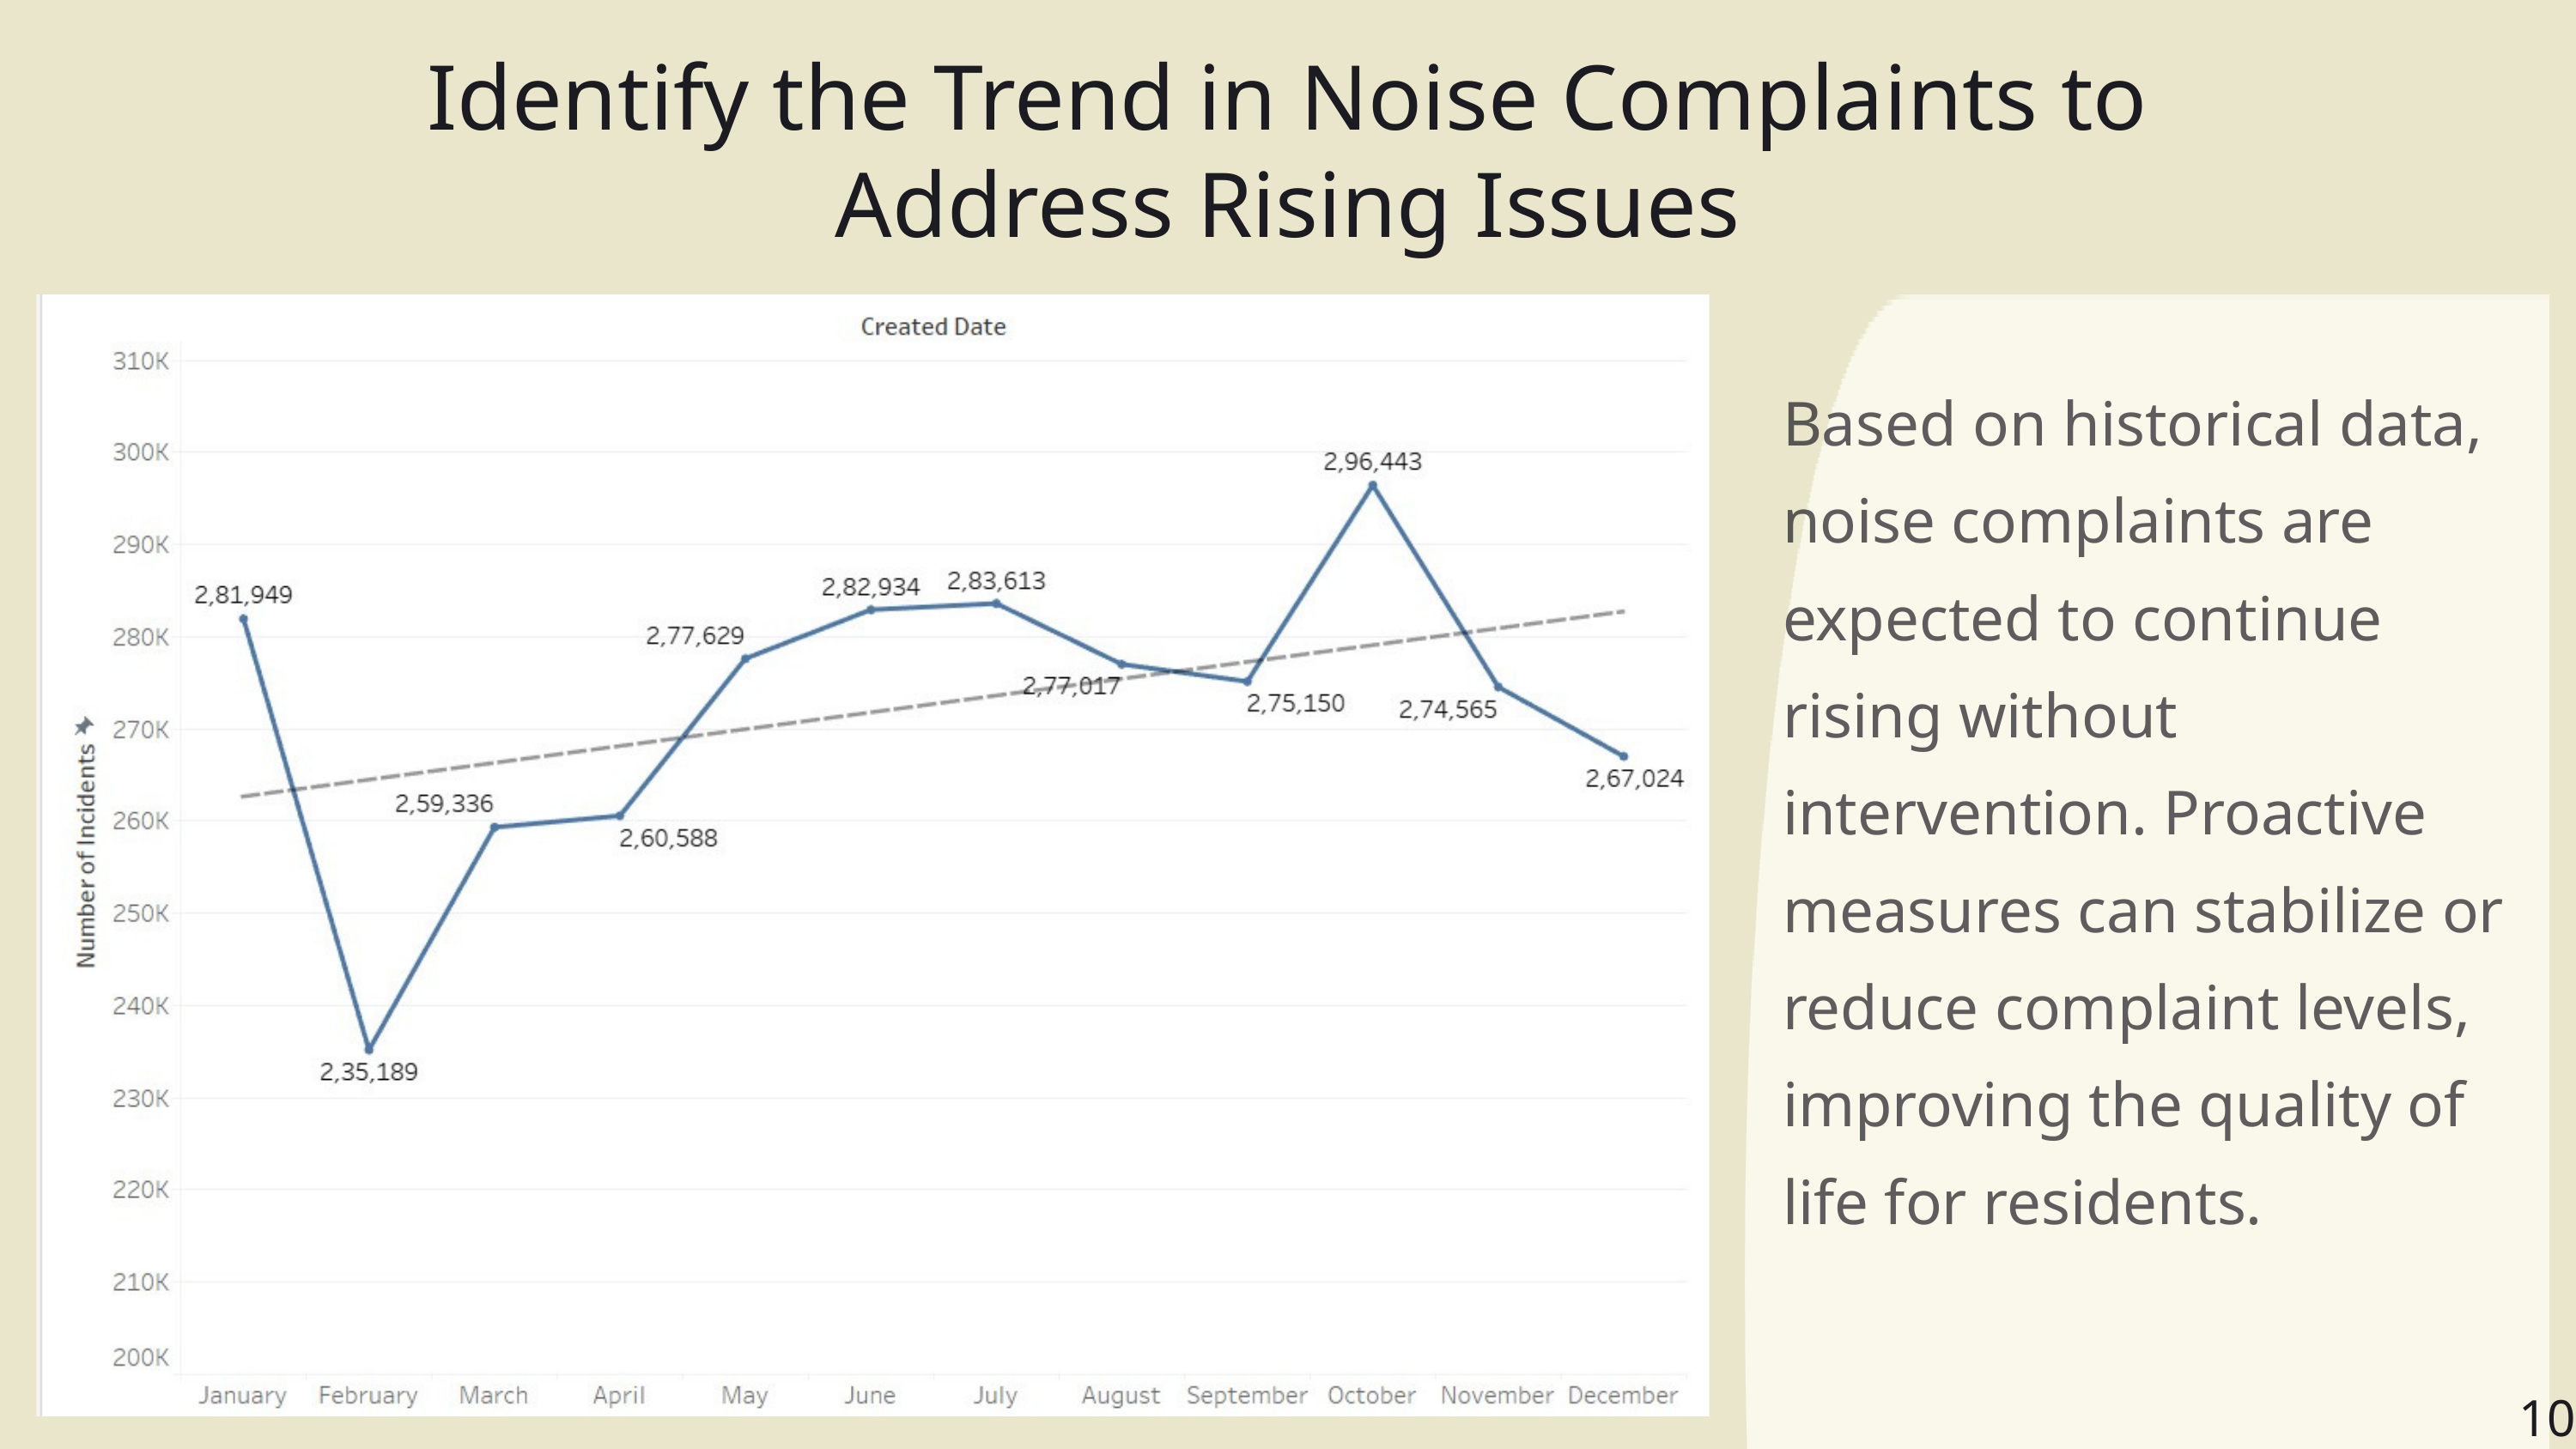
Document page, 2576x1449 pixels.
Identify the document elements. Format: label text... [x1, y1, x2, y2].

text_box Identify the Trend in Noise Complaints to Address Rising Issues [417, 40, 2159, 256]
text_box 10 [1735, 1376, 2576, 1447]
text_box Based on historical data, noise complaints are expected to continue rising without intervention. Proactive measures can stabilize or reduce complaint levels, improving the quality of life for residents. [1783, 361, 2512, 1237]
text_box [1745, 294, 2549, 1376]
text_box [36, 294, 1710, 1416]
